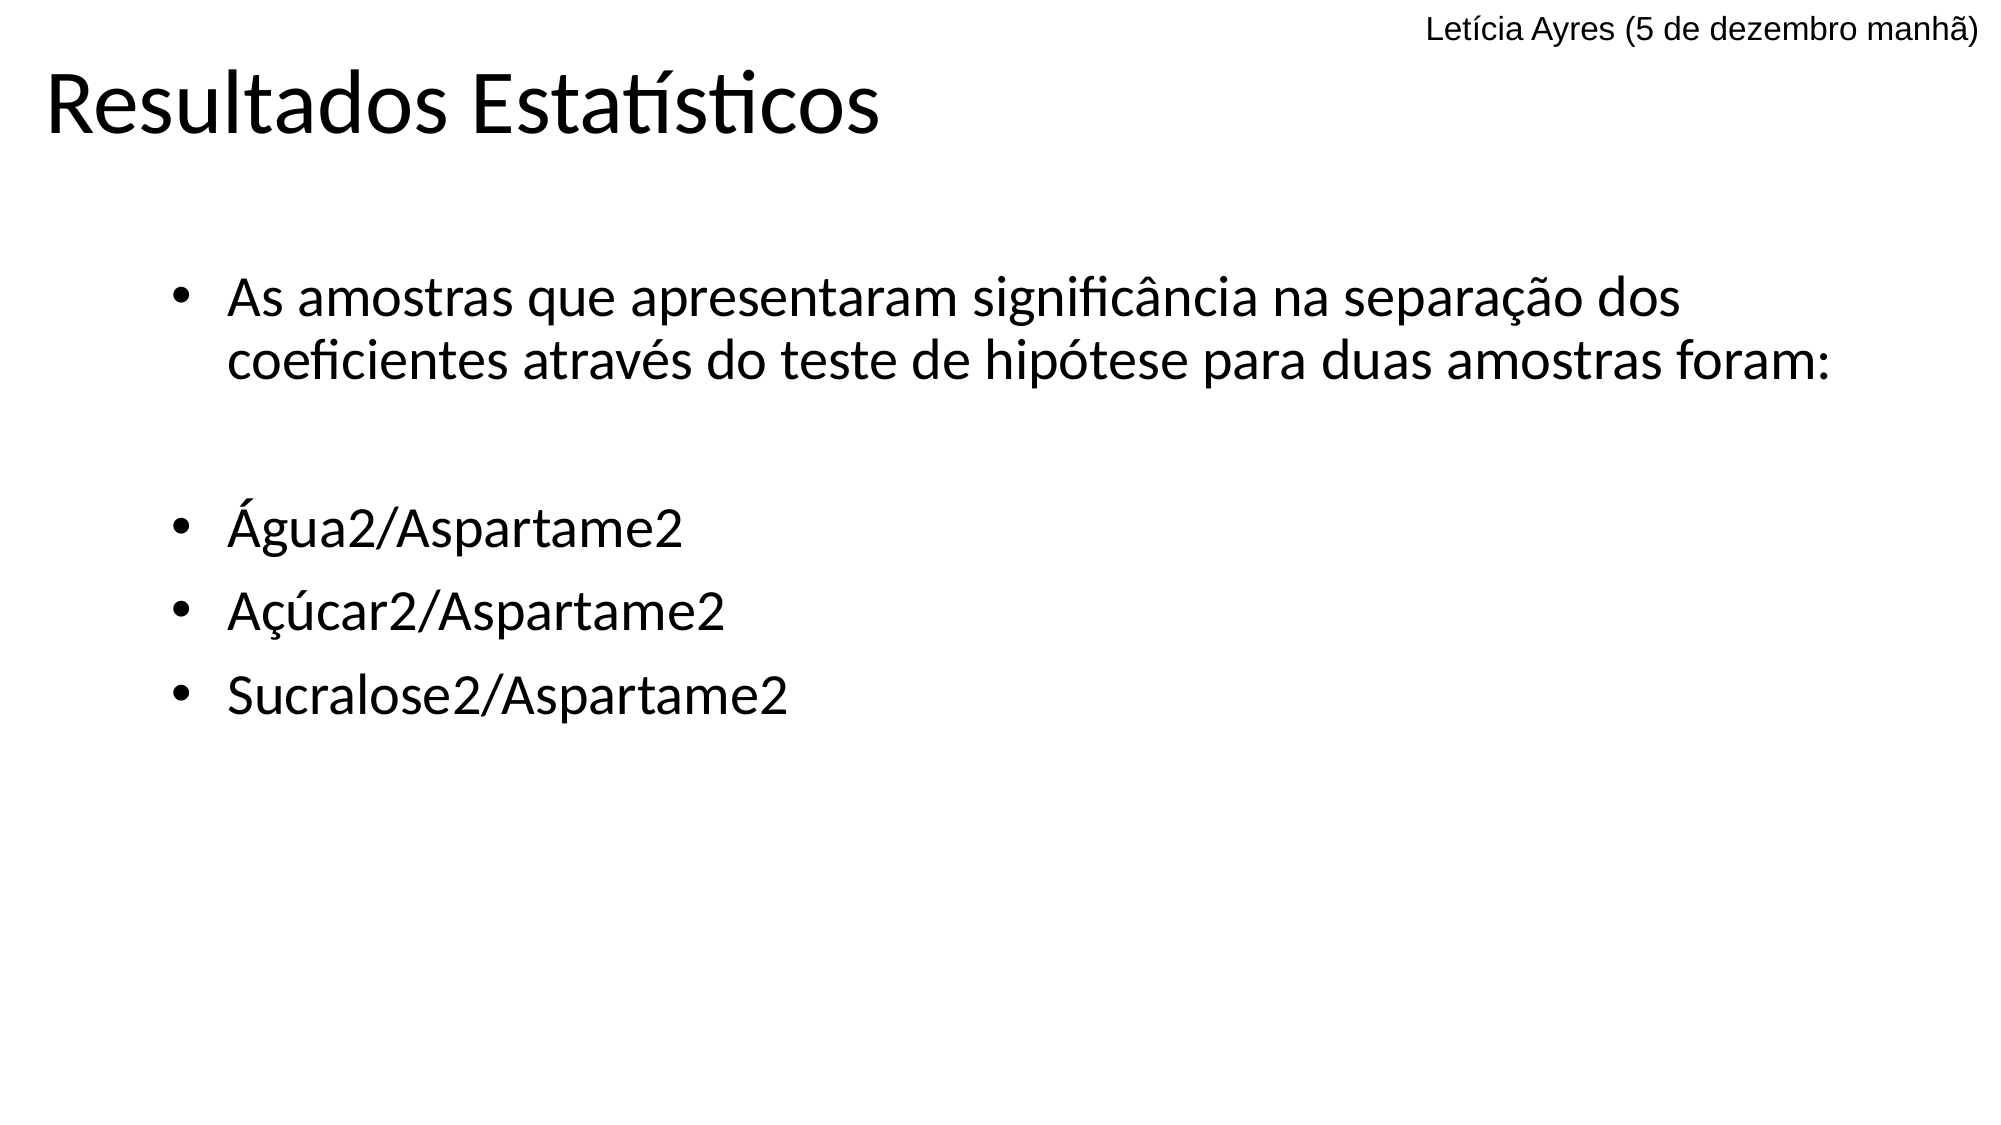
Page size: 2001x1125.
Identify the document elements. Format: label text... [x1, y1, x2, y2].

list As amostras que apresentaram significância na separação dos coeficientes através do teste de hipótese para duas amostras foram: Água2/Aspartame2 Açúcar2/Aspartame2 Sucralose2/Aspartame2 [137, 259, 1863, 973]
title Resultados Estatísticos [30, 0, 1756, 213]
text_box Letícia Ayres (5 de dezembro manhã) [1410, 0, 1996, 55]
